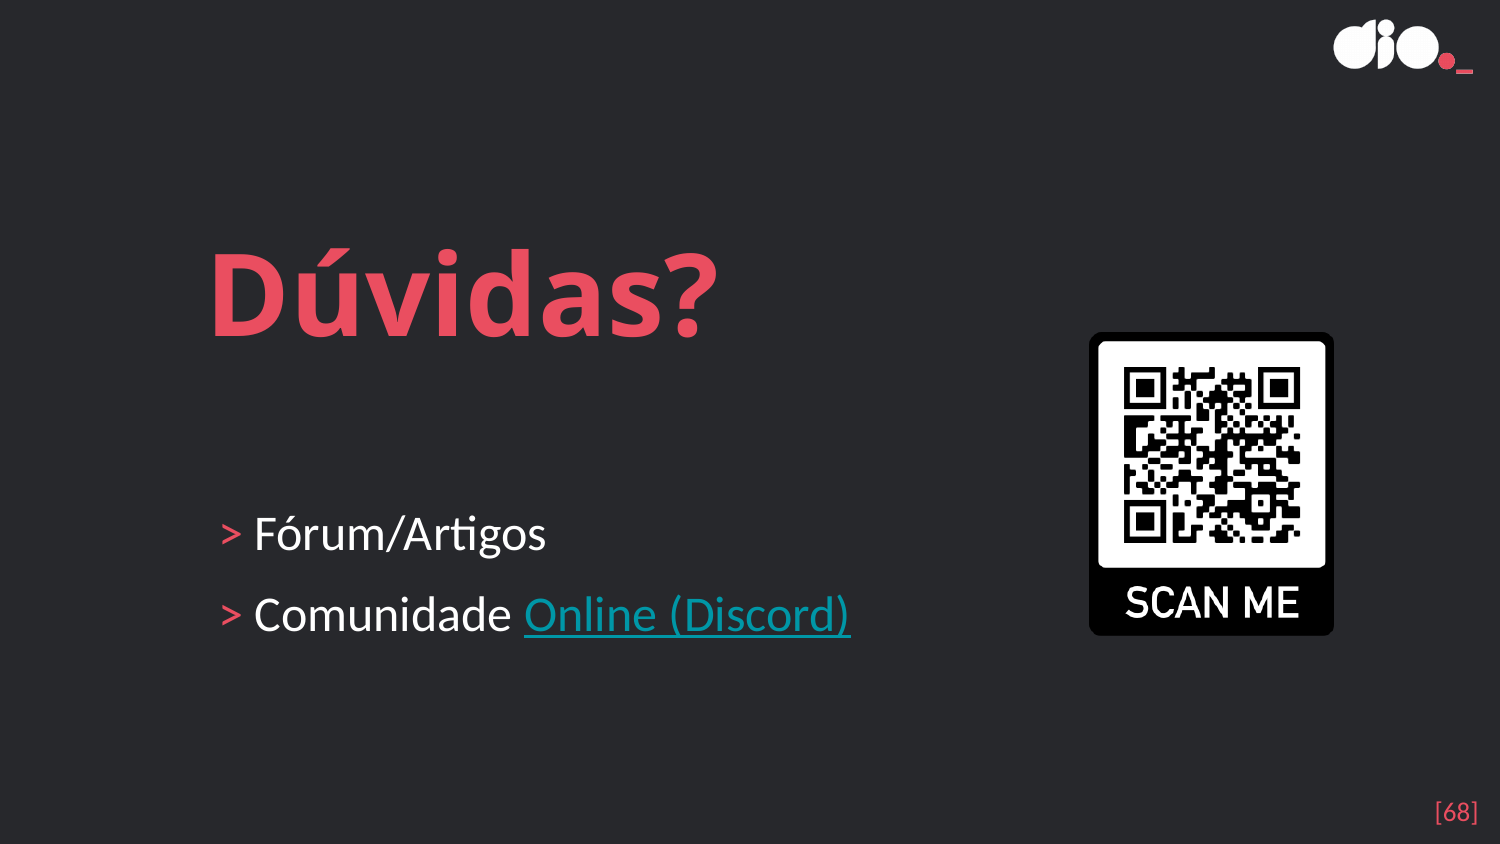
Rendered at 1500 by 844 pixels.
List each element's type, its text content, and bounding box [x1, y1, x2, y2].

text_box Dúvidas? [190, 215, 1270, 366]
text_box > Fórum/Artigos > Comunidade Online (Discord) [190, 485, 920, 636]
picture [1332, 19, 1474, 75]
slide_number [‹#›] [1403, 779, 1494, 844]
picture [1089, 332, 1334, 636]
